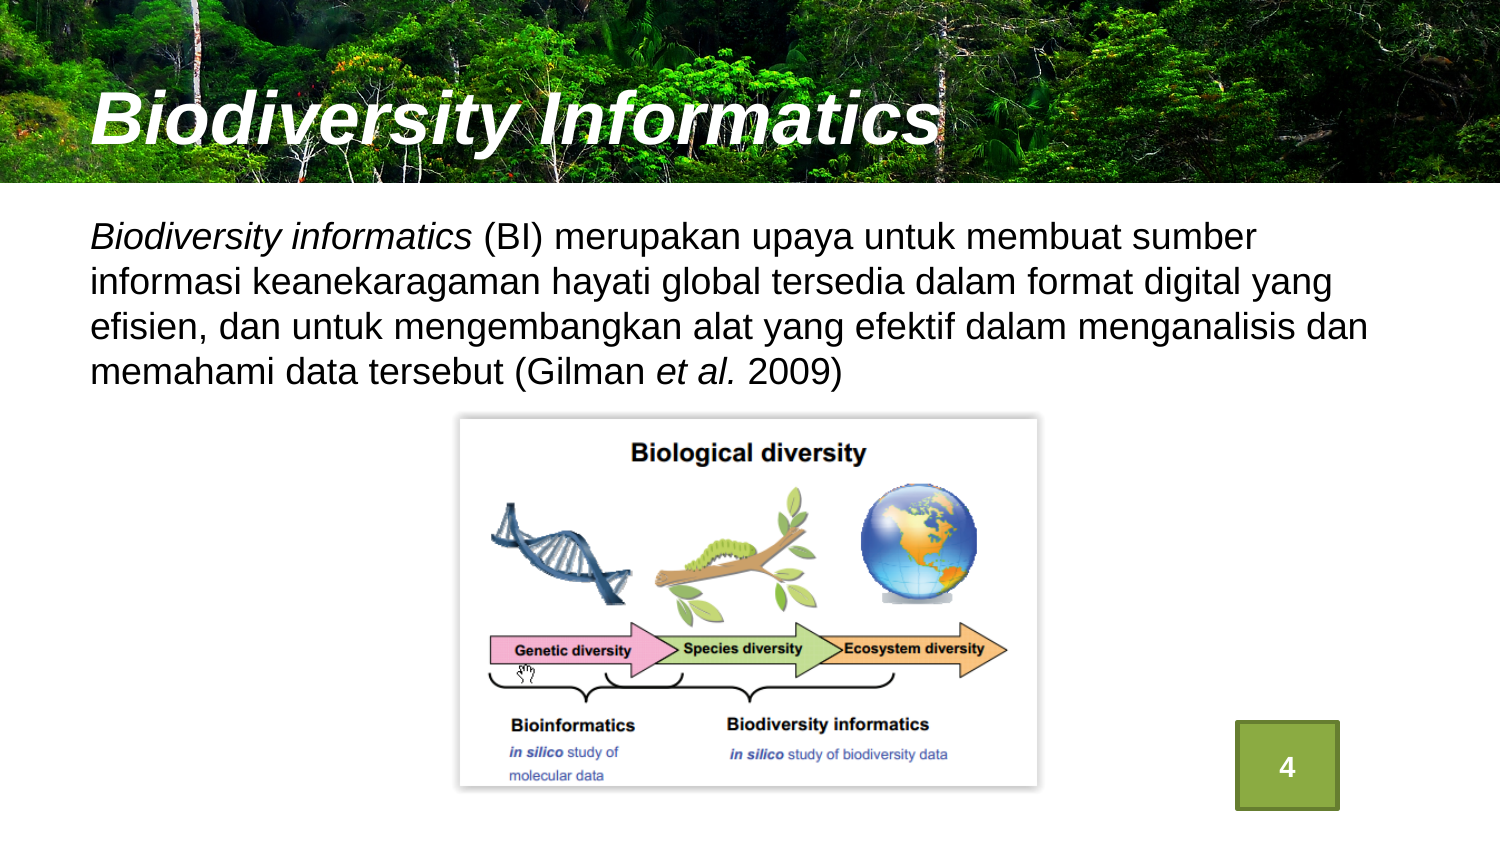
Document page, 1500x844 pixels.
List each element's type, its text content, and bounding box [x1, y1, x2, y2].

text_box 4 [1235, 720, 1340, 811]
picture [0, 0, 1500, 183]
list Biodiversity informatics (BI) merupakan upaya untuk membuat sumber informasi keanekaragaman hayati global tersedia dalam format digital yang efisien, dan untuk mengembangkan alat yang efektif dalam menganalisis dan memahami data tersebut (Gilman et al. 2009) [75, 196, 1425, 808]
picture [449, 409, 1047, 796]
